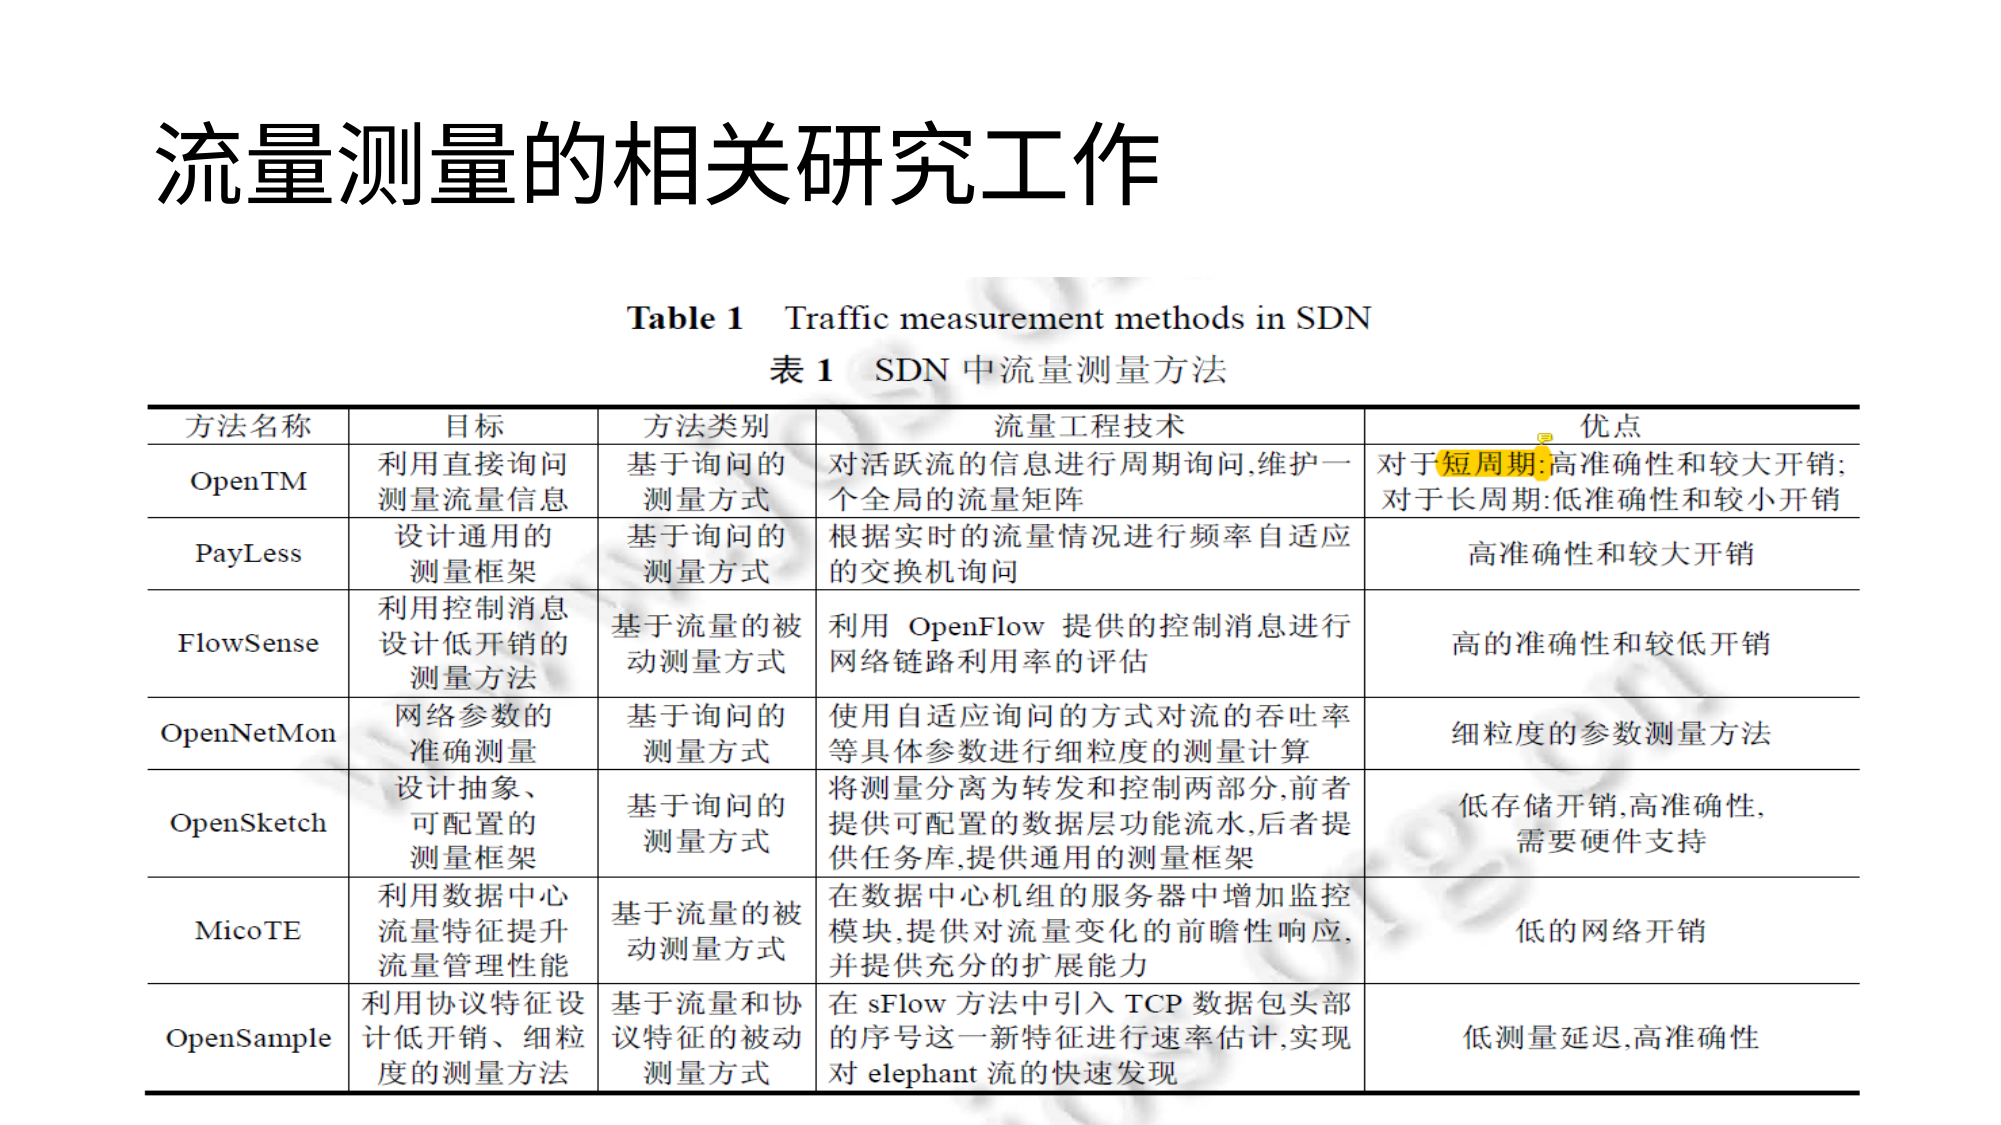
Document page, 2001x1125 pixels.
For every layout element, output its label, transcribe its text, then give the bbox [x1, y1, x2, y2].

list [137, 277, 1887, 1125]
title 流量测量的相关研究工作 [137, 59, 1863, 277]
